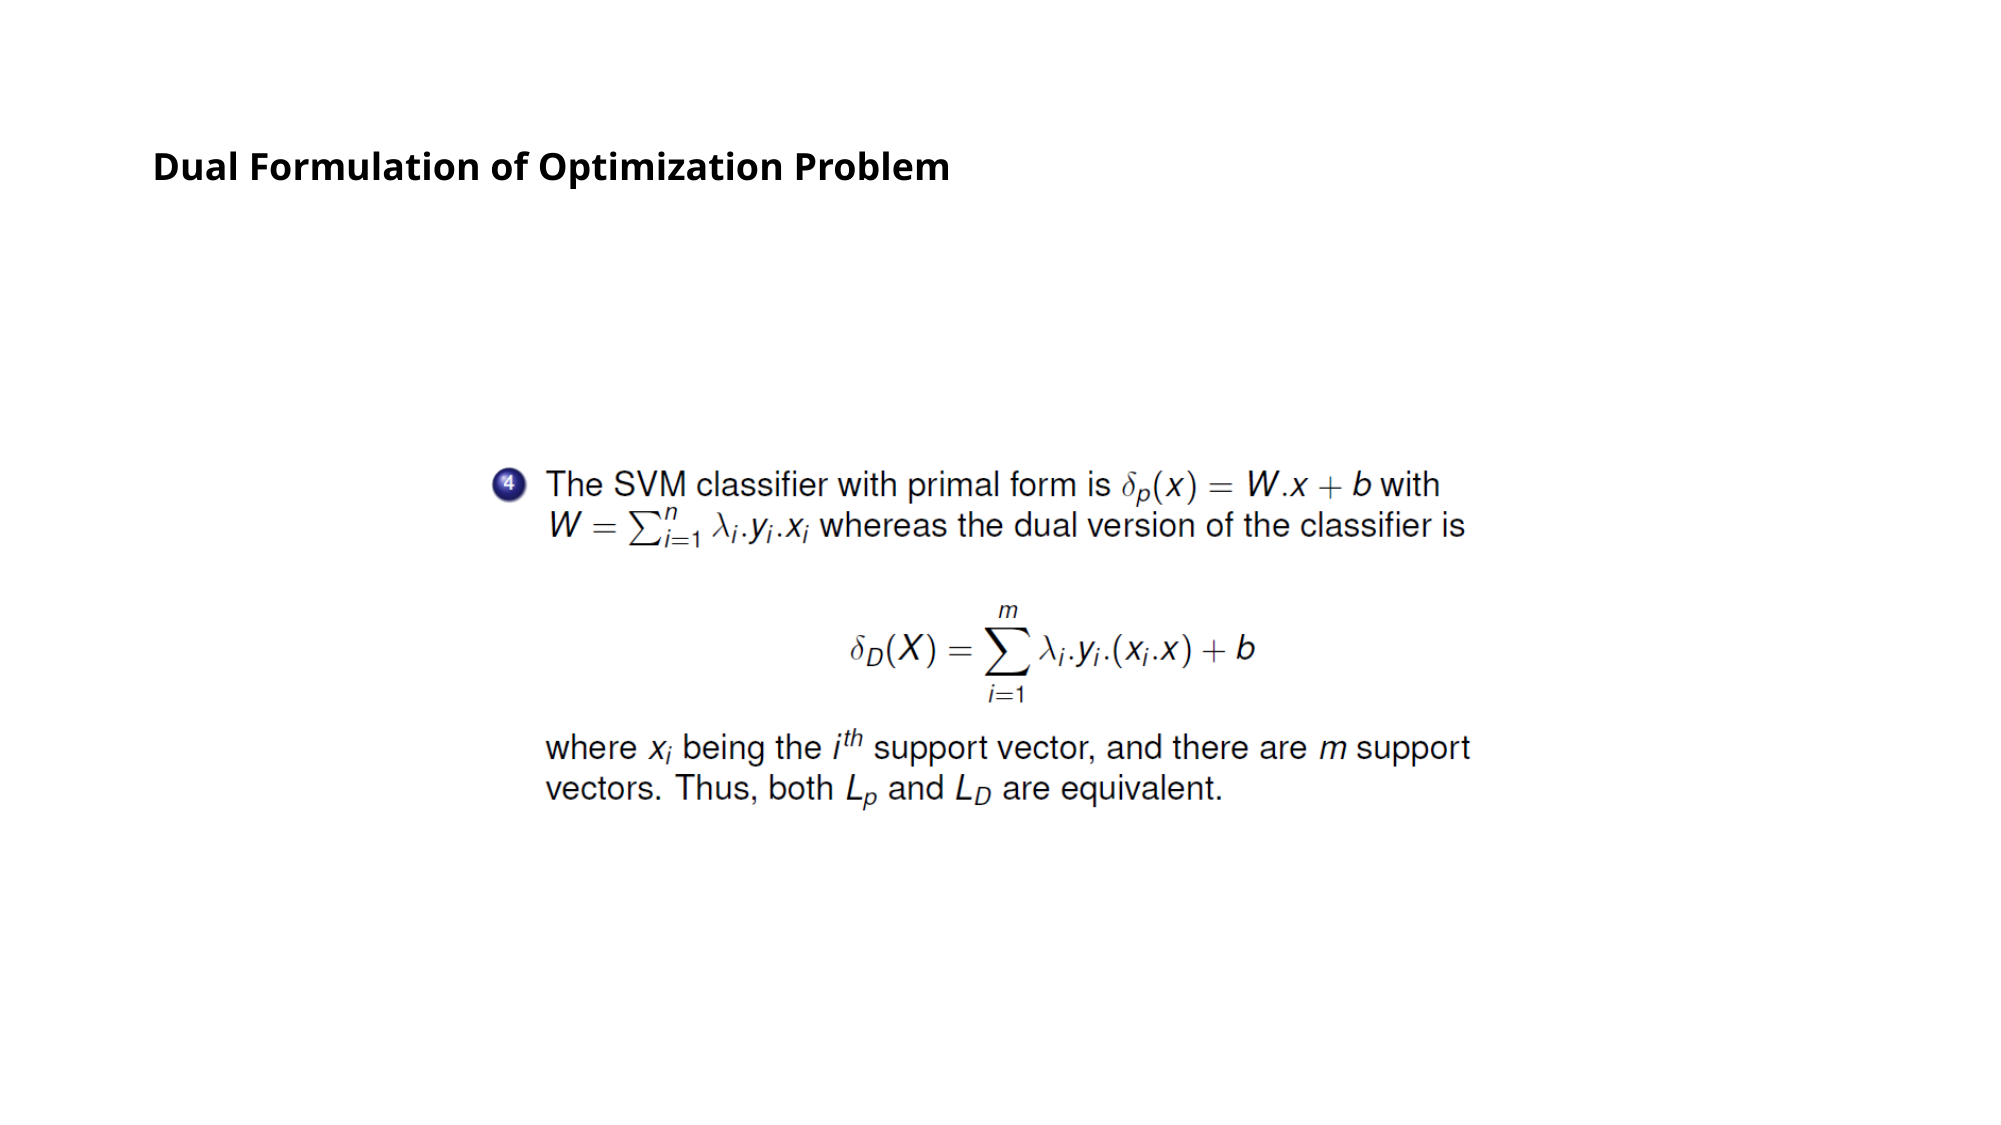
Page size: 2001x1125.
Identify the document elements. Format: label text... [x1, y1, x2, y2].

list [469, 462, 1531, 850]
title Dual Formulation of Optimization Problem [137, 59, 1863, 278]
